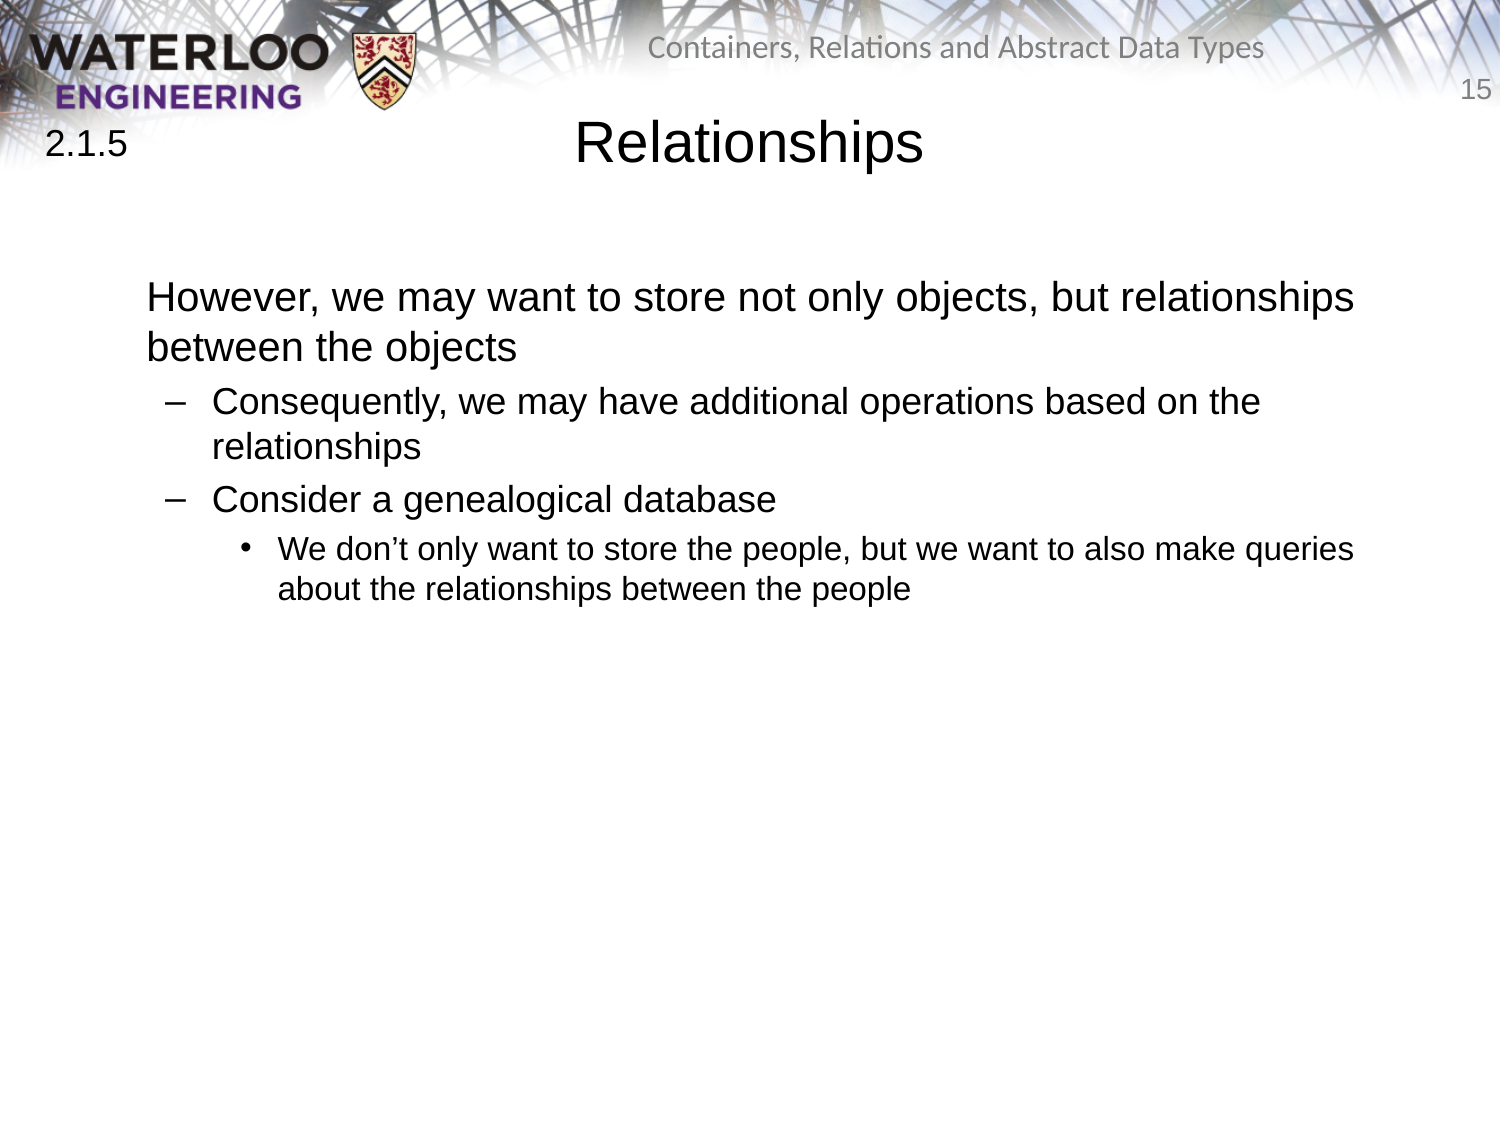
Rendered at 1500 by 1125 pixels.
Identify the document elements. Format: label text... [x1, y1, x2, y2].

title Relationships [74, 44, 1426, 233]
list However, we may want to store not only objects, but relationships between the objects Consequently, we may have additional operations based on the relationships Consider a genealogical database We don’t only want to store the people, but we want to also make queries about the relationships between the people [74, 262, 1426, 1006]
text_box 2.1.5 [30, 111, 143, 172]
picture [0, 0, 1500, 1125]
